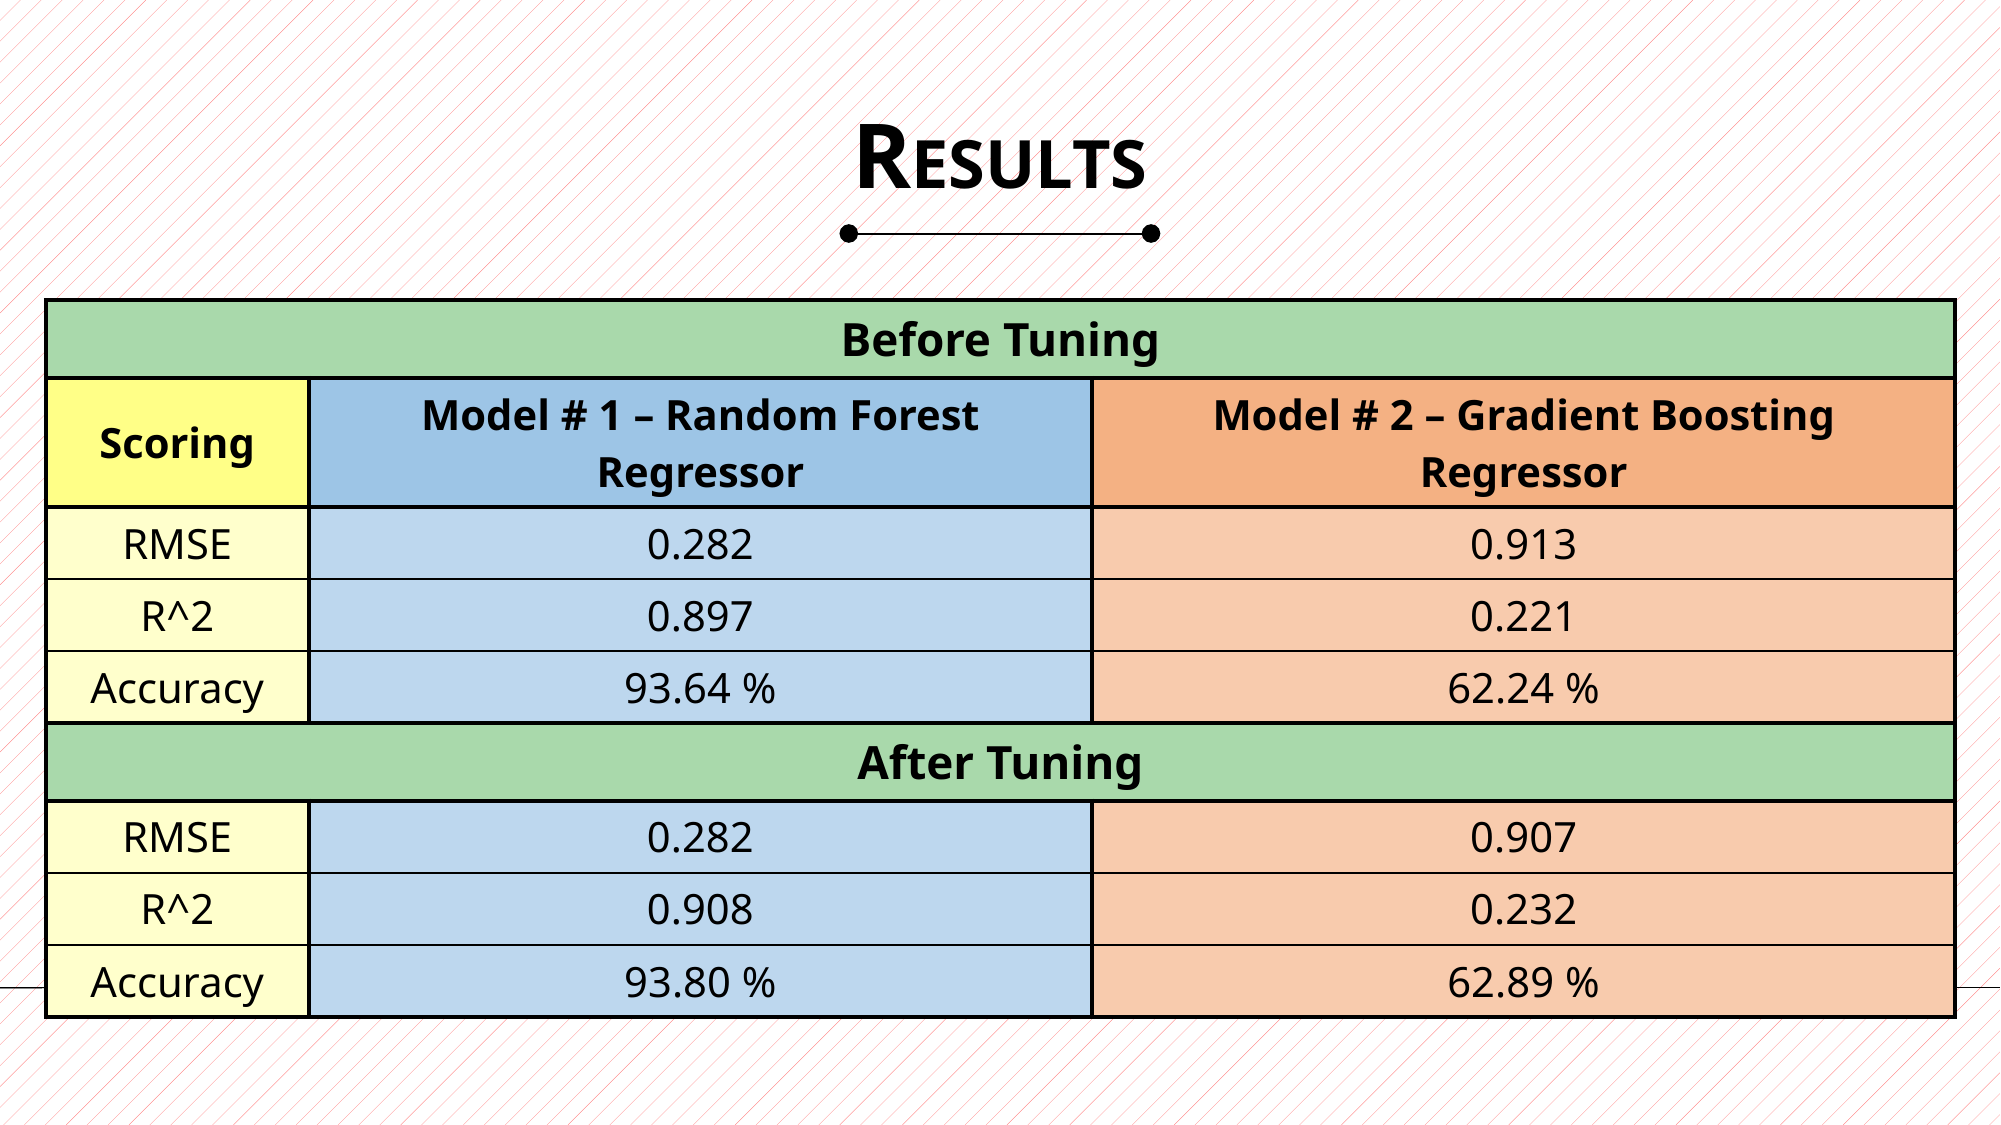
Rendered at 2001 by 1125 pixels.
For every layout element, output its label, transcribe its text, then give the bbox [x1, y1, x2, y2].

table_cell After Tuning [48, 725, 1953, 799]
table_cell Accuracy [48, 946, 307, 1015]
title RESULTS [633, 93, 1367, 208]
table_cell 0.907 [1094, 803, 1953, 872]
table_cell 0.282 [311, 803, 1090, 872]
table_cell 0.221 [1094, 580, 1953, 650]
table_cell 0.908 [311, 874, 1090, 944]
table_cell Model # 2 – Gradient Boosting Regressor [1094, 380, 1953, 505]
table_cell Model # 1 – Random Forest Regressor [311, 380, 1090, 505]
table_cell 0.897 [311, 580, 1090, 650]
table_cell 93.80 % [311, 946, 1090, 1015]
table_cell Scoring [48, 380, 307, 505]
table_cell Accuracy [48, 652, 307, 721]
table_cell 0.282 [311, 509, 1090, 578]
table_cell R^2 [48, 580, 307, 650]
table_cell 62.24 % [1094, 652, 1953, 721]
table_cell 93.64 % [311, 652, 1090, 721]
table_cell 0.232 [1094, 874, 1953, 944]
table_cell R^2 [48, 874, 307, 944]
table_cell RMSE [48, 509, 307, 578]
table_header Before Tuning [48, 302, 1953, 376]
table_cell 0.913 [1094, 509, 1953, 578]
table_cell 62.89 % [1094, 946, 1953, 1015]
table_cell RMSE [48, 803, 307, 872]
